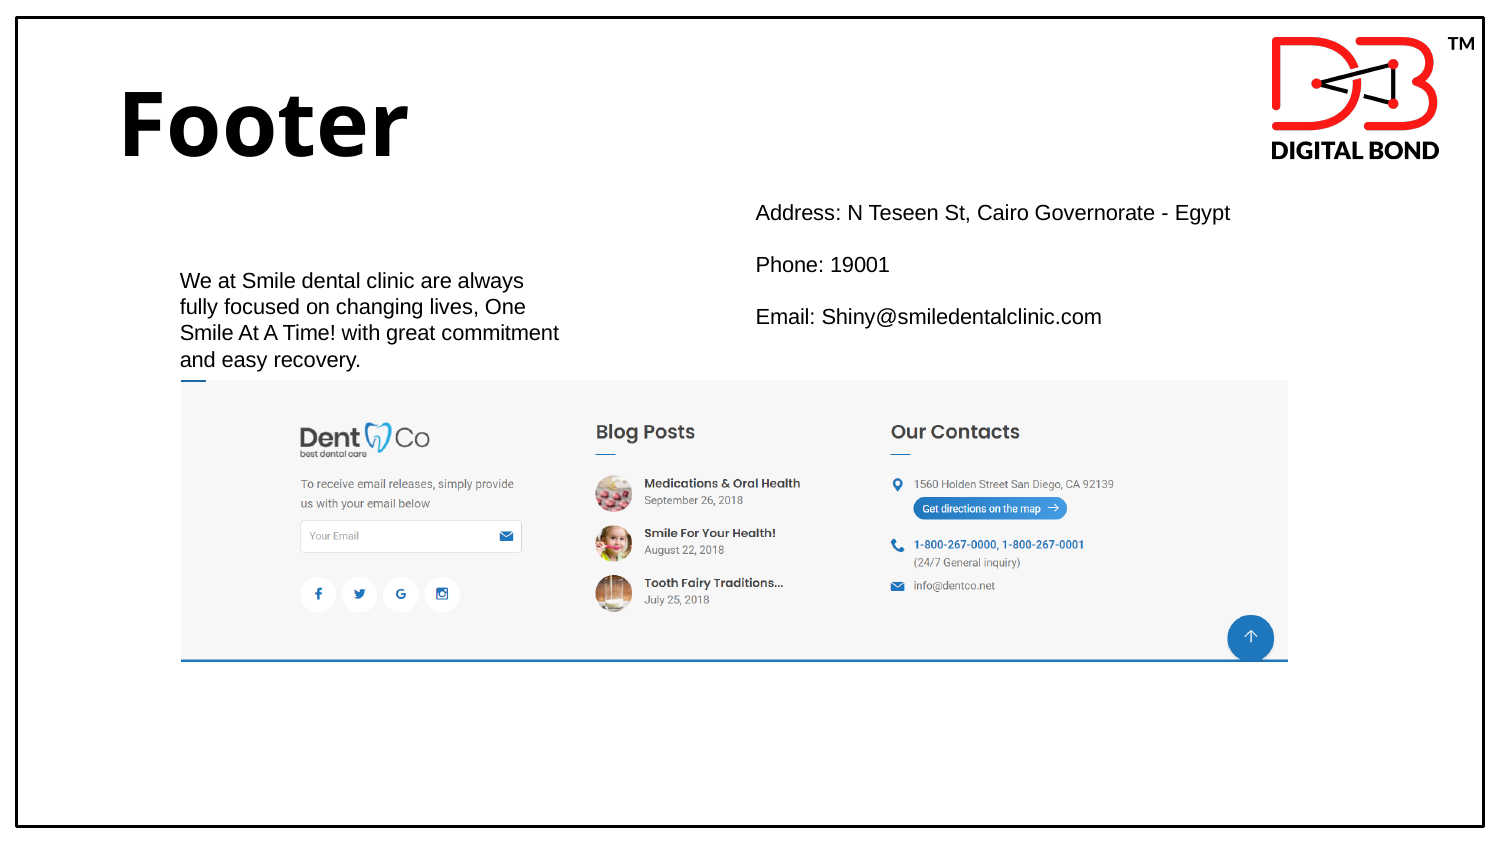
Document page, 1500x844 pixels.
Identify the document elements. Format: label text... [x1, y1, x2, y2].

text_box We at Smile dental clinic are always fully focused on changing lives, One Smile At A Time! with great commitment and easy recovery. [165, 259, 581, 379]
picture [1265, 26, 1481, 167]
text_box Address: N Teseen St, Cairo Governorate - Egypt Phone: 19001 Email: Shiny@smiledentalclinic.com [740, 190, 1275, 337]
title Footer [102, 51, 1229, 168]
picture [180, 380, 1288, 662]
